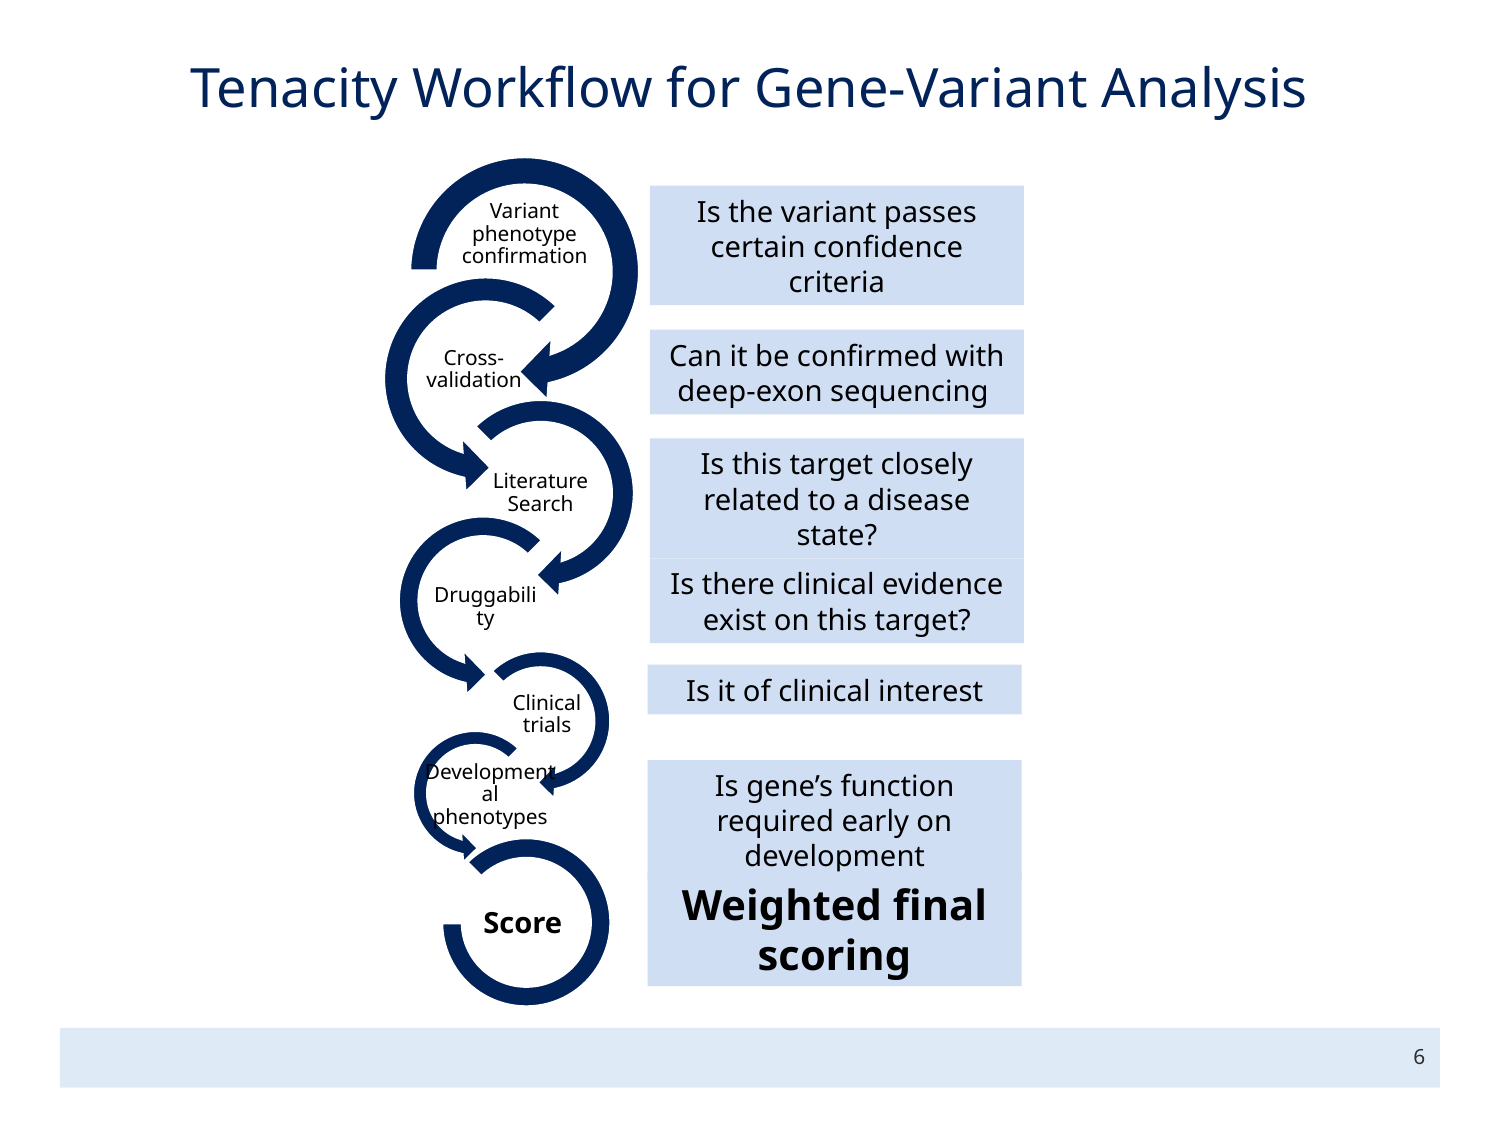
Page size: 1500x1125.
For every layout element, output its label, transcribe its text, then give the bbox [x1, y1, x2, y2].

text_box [319, 148, 1024, 1017]
text_box 6 [59, 1027, 1440, 1088]
text_box Tenacity Workflow for Gene-Variant Analysis [39, 0, 1461, 126]
